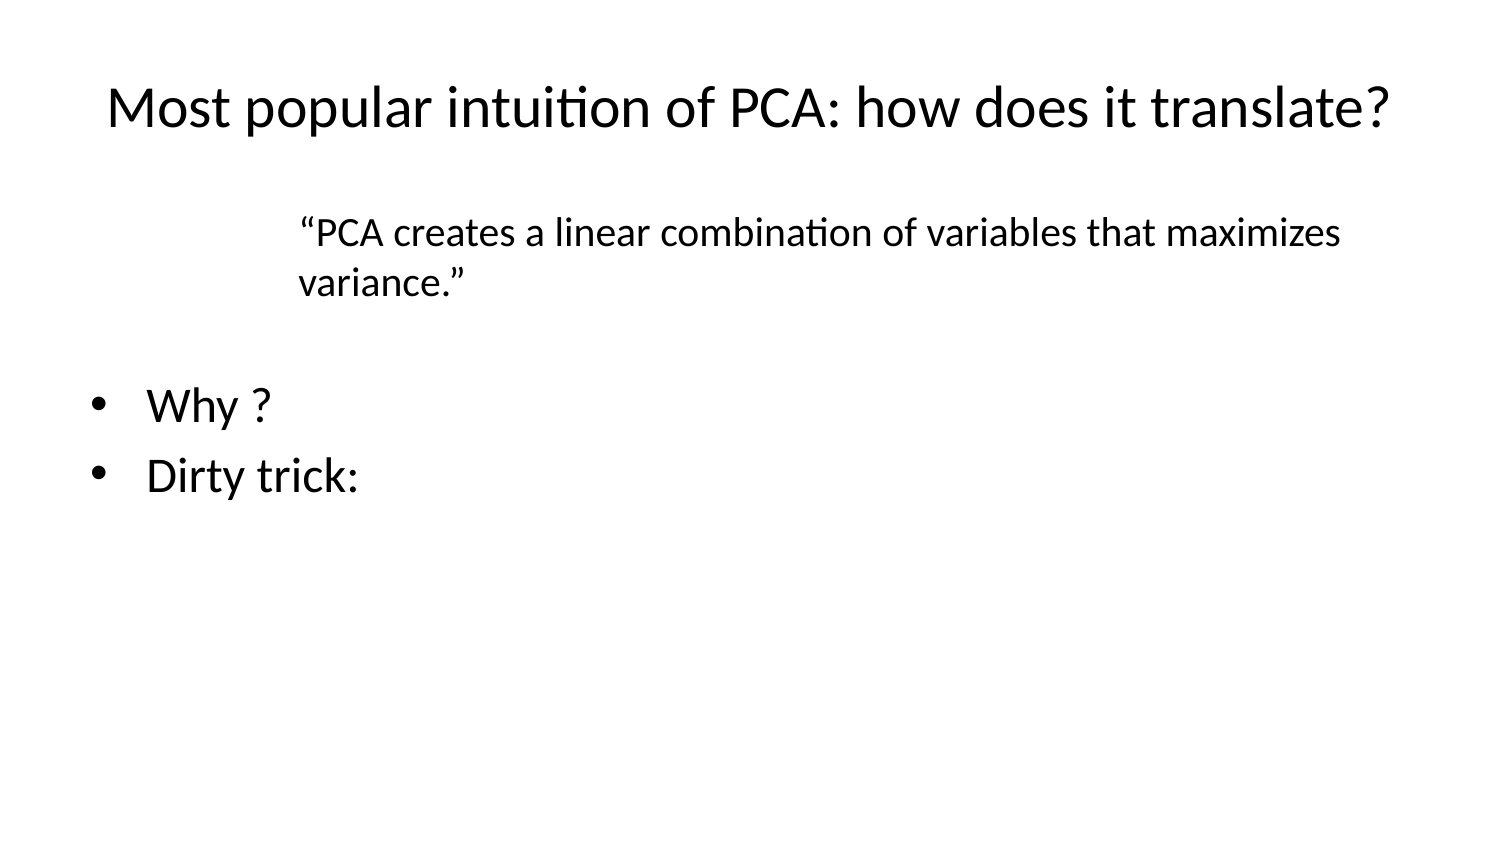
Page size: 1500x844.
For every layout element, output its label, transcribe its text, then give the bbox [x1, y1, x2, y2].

title Most popular intuition of PCA: how does it translate? [75, 33, 1425, 175]
